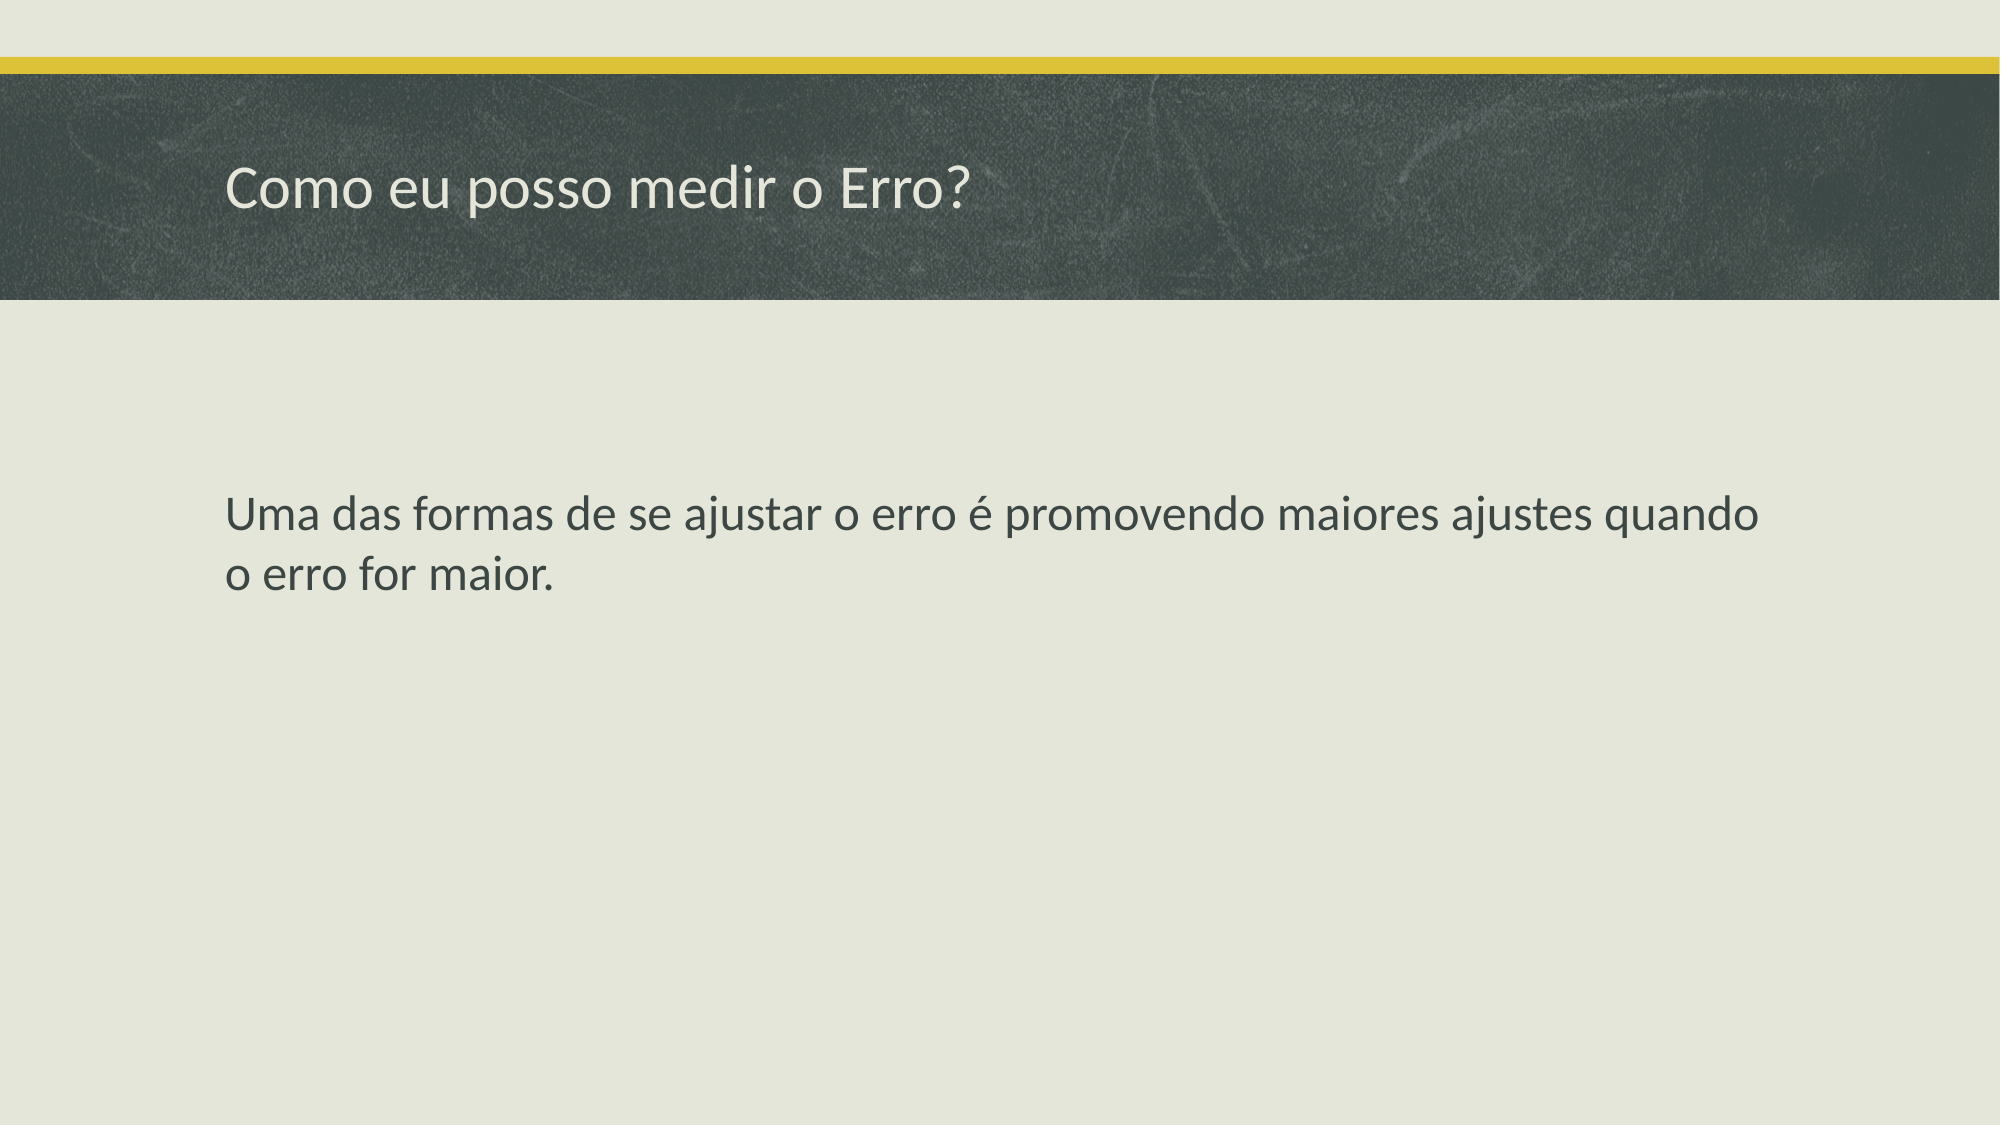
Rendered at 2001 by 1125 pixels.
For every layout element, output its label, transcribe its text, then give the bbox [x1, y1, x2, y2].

picture [0, 74, 2000, 300]
title Como eu posso medir o Erro? [210, 75, 1790, 299]
text_box Uma das formas de se ajustar o erro é promovendo maiores ajustes quando o erro for maior. [209, 473, 1804, 773]
